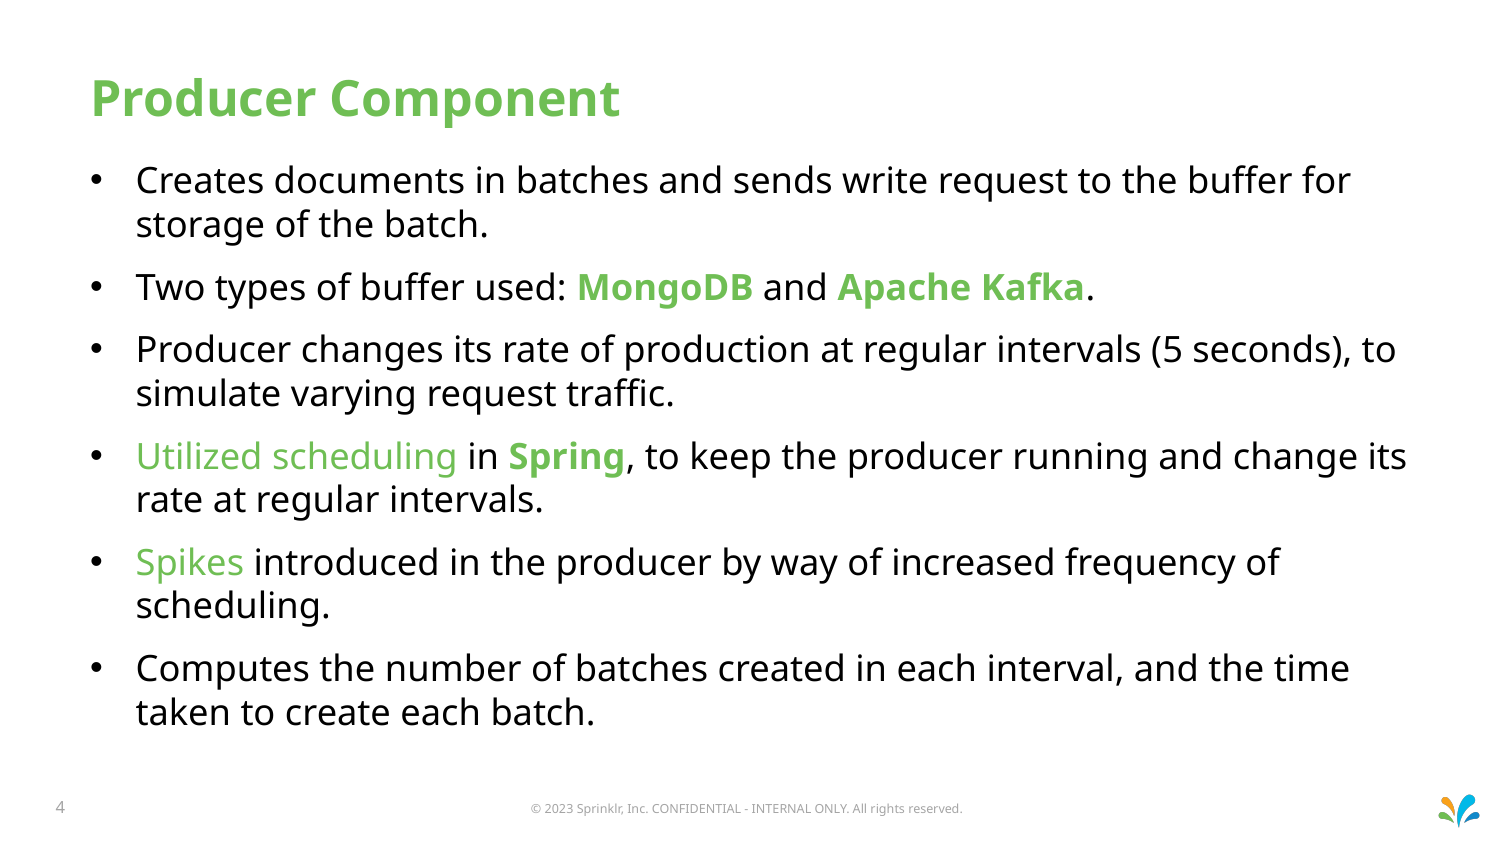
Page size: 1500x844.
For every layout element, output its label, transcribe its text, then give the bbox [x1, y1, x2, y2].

title Producer Component [75, 53, 1425, 140]
text_box © 2023 Sprinklr, Inc. CONFIDENTIAL - INTERNAL ONLY. All rights reserved. [474, 793, 1026, 824]
list Creates documents in batches and sends write request to the buffer for storage of the batch. Two types of buffer used: MongoDB and Apache Kafka. Producer changes its rate of production at regular intervals (5 seconds), to simulate varying request traffic. Utilized scheduling in Spring, to keep the producer running and change its rate at regular intervals. Spikes introduced in the producer by way of increased frequency of scheduling. Computes the number of batches created in each interval, and the time taken to create each batch. [75, 150, 1425, 745]
picture [1428, 780, 1490, 842]
